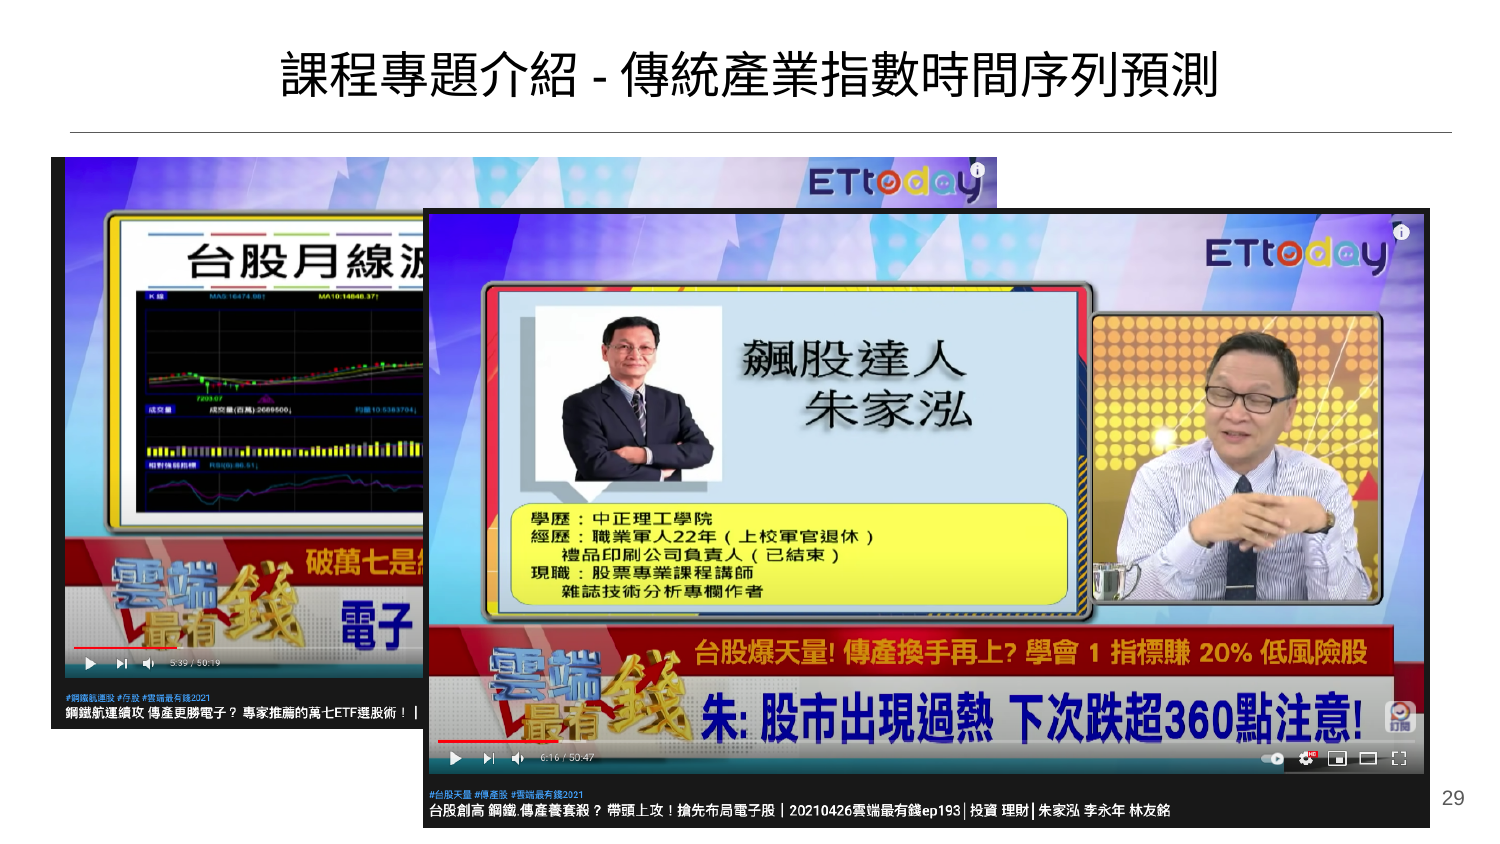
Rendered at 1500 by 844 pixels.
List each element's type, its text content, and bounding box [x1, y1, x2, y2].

picture [50, 156, 1430, 828]
title 課程專題介紹-傳統產業指數時間序列預測 [51, 28, 1449, 123]
slide_number ‹#› [1435, 764, 1480, 830]
